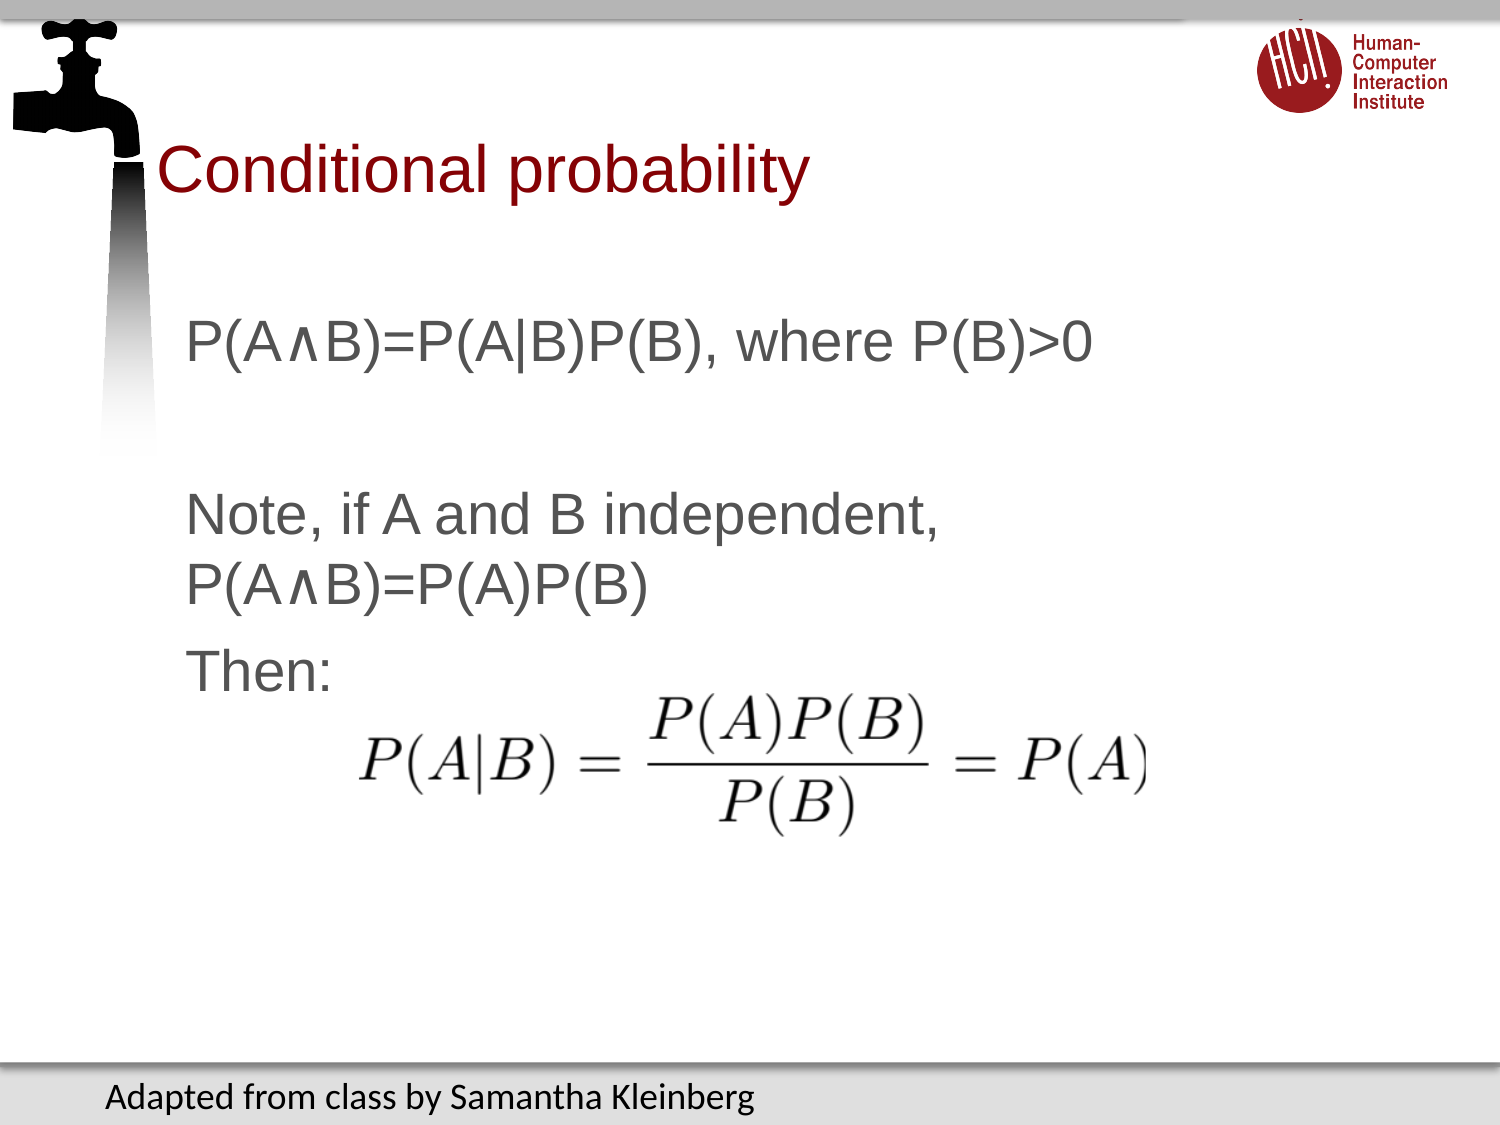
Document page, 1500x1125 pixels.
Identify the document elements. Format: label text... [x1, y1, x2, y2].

picture [13, 20, 140, 158]
title Conditional probability [156, 50, 1187, 214]
text_box Adapted from class by Samantha Kleinberg [90, 1064, 771, 1125]
picture [1257, 20, 1447, 113]
list P(A∧B)=P(A|B)P(B), where P(B)>0 Note, if A and B independent, P(A∧B)=P(A)P(B) Then: [185, 303, 1342, 1022]
picture [358, 692, 1146, 837]
